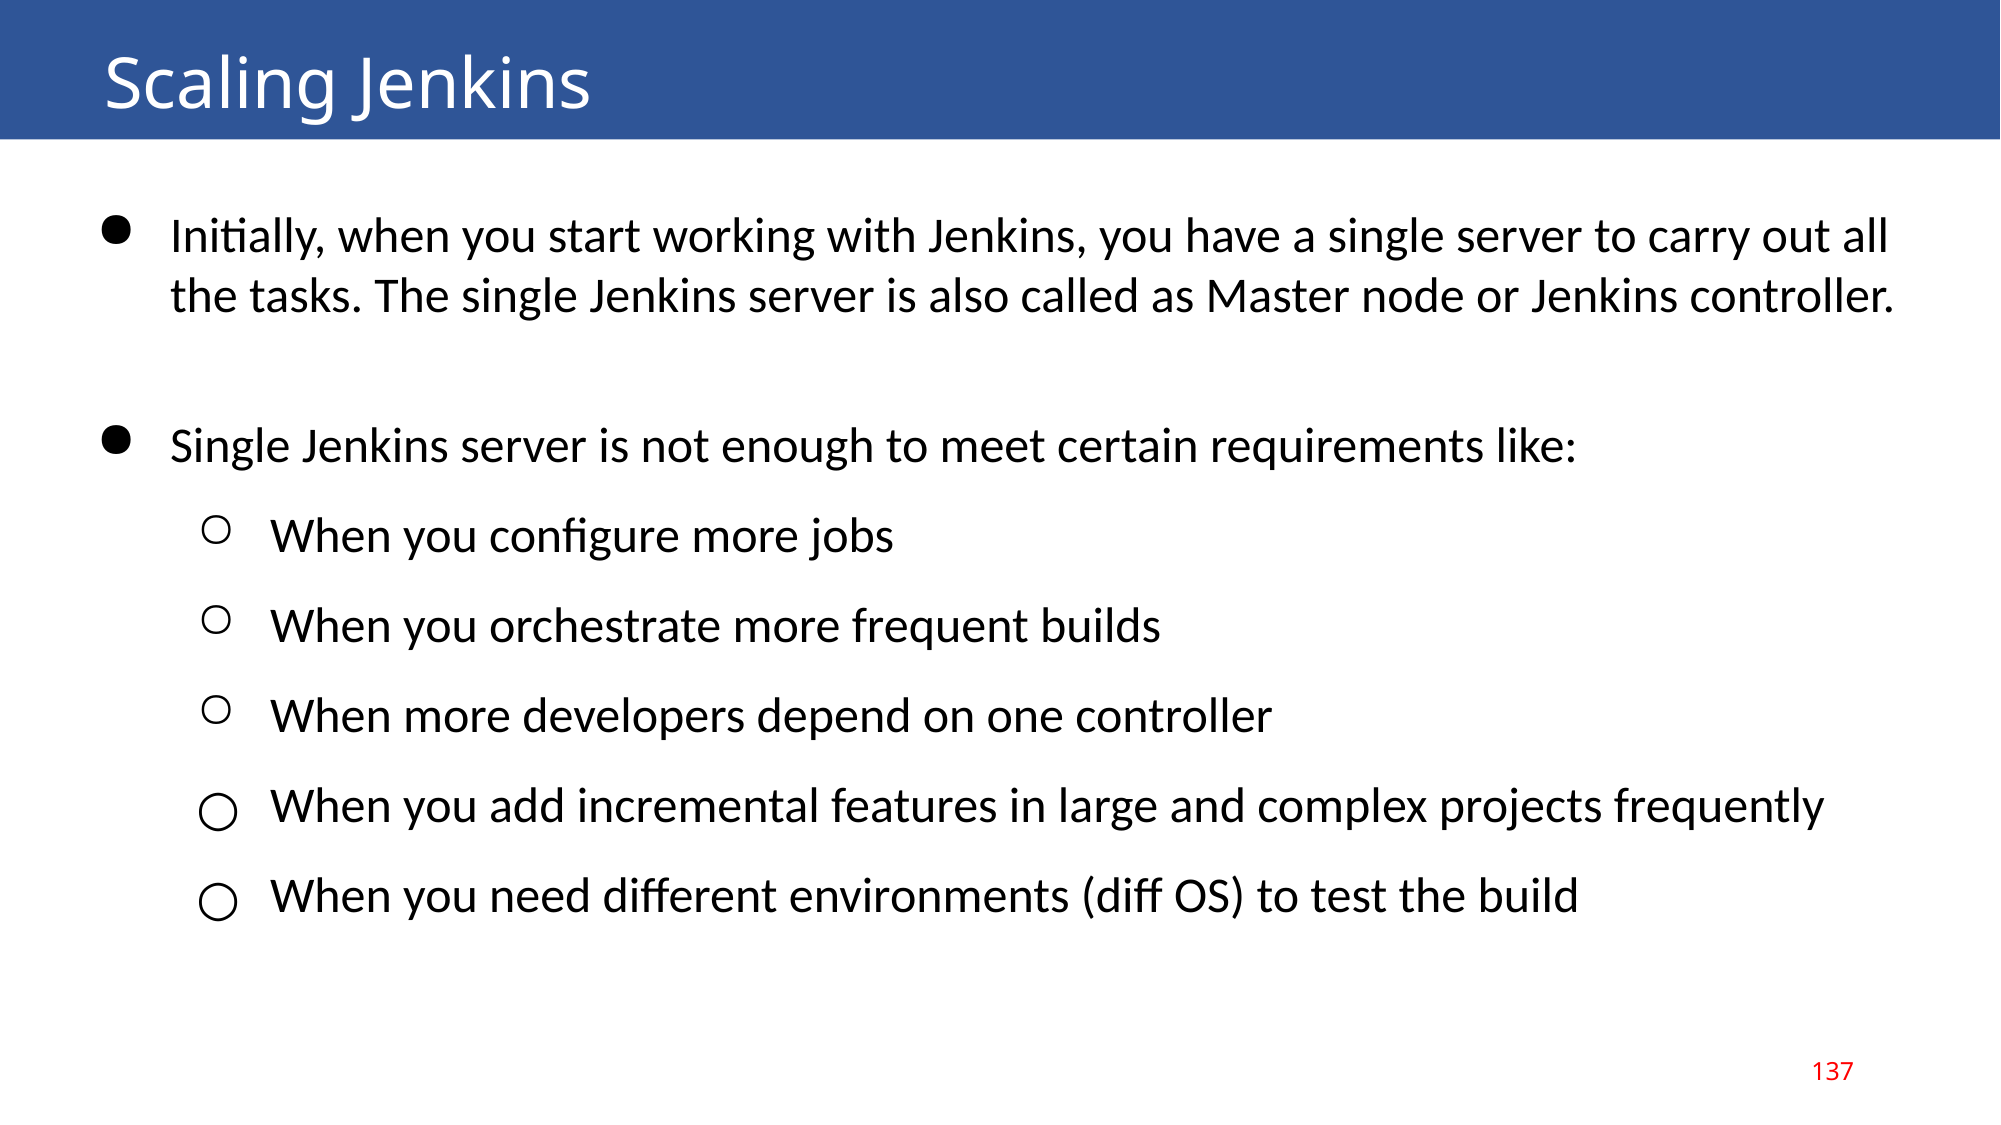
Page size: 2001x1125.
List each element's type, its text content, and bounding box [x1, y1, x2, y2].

text_box Scaling Jenkins [84, 44, 1293, 133]
slide_number 137 [1424, 1042, 1875, 1103]
text_box Initially, when you start working with Jenkins, you have a single server to carry out all the tasks. The single Jenkins server is also called as Master node or Jenkins controller. Single Jenkins server is not enough to meet certain requirements like: When you configure more jobs When you orchestrate more frequent builds When more developers depend on one controller When you add incremental features in large and complex projects frequently When you need different environments (diff OS) to test the build [49, 182, 1984, 1043]
